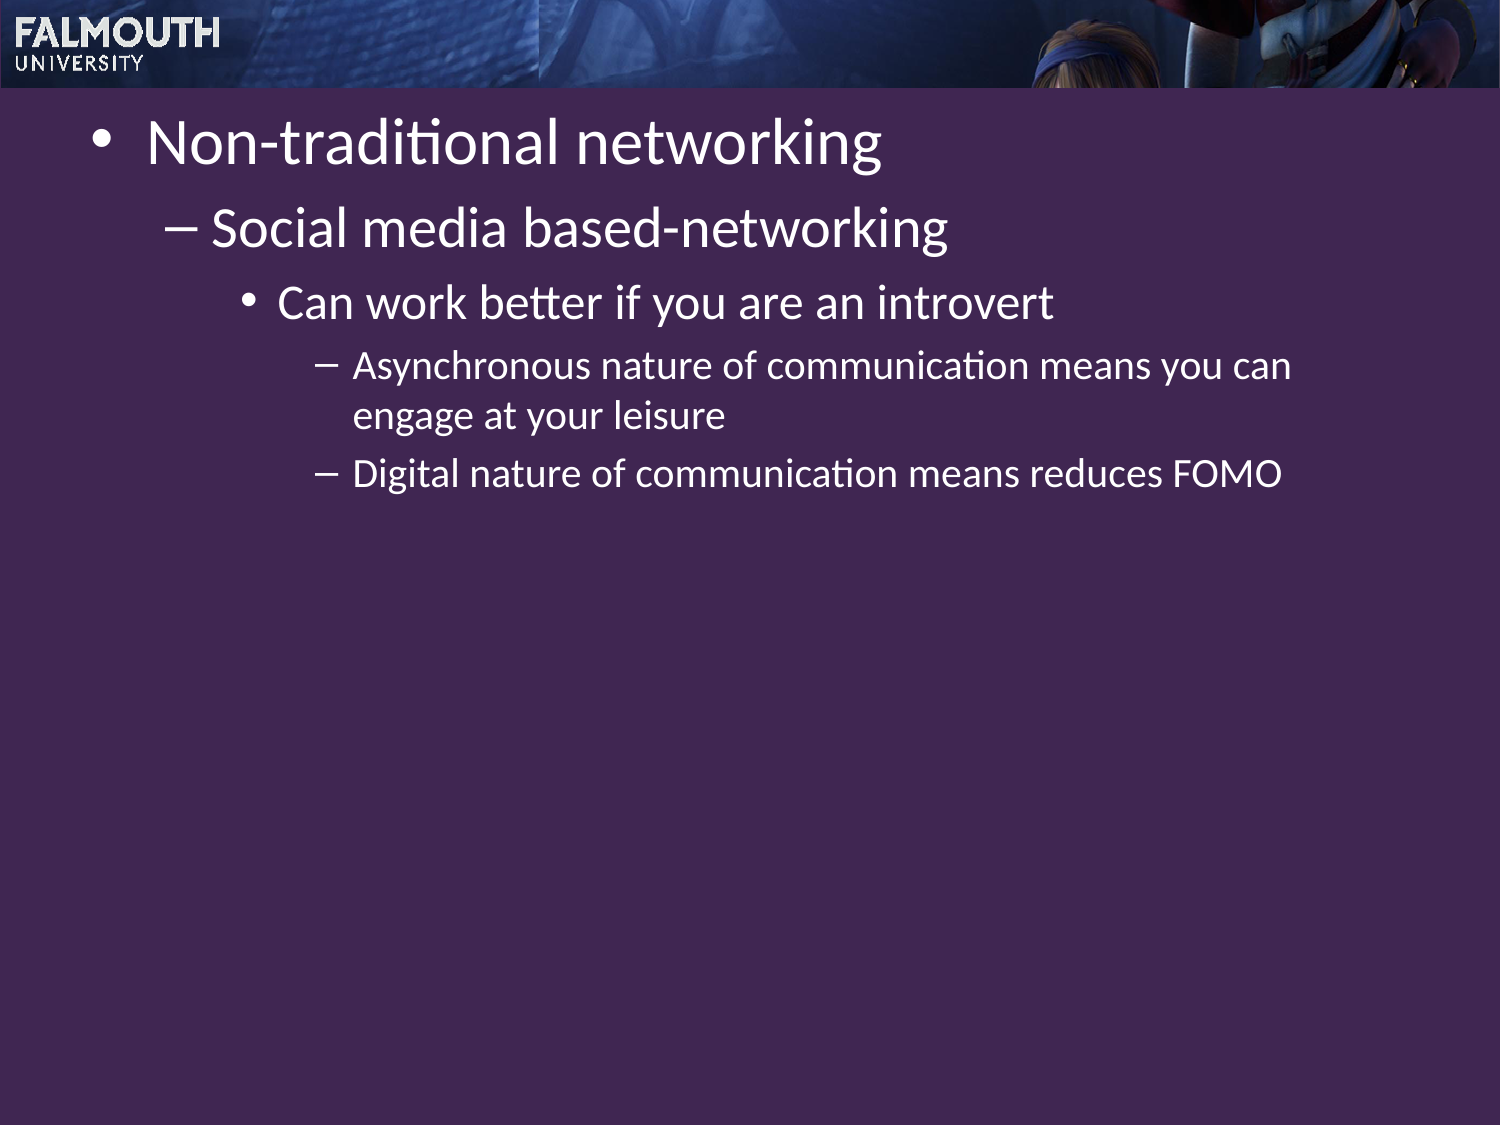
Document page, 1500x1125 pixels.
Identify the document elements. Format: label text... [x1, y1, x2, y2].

picture [0, 0, 1500, 90]
list Non-traditional networking Social media based-networking Can work better if you are an introvert Asynchronous nature of communication means you can engage at your leisure Digital nature of communication means reduces FOMO [75, 90, 1425, 1071]
